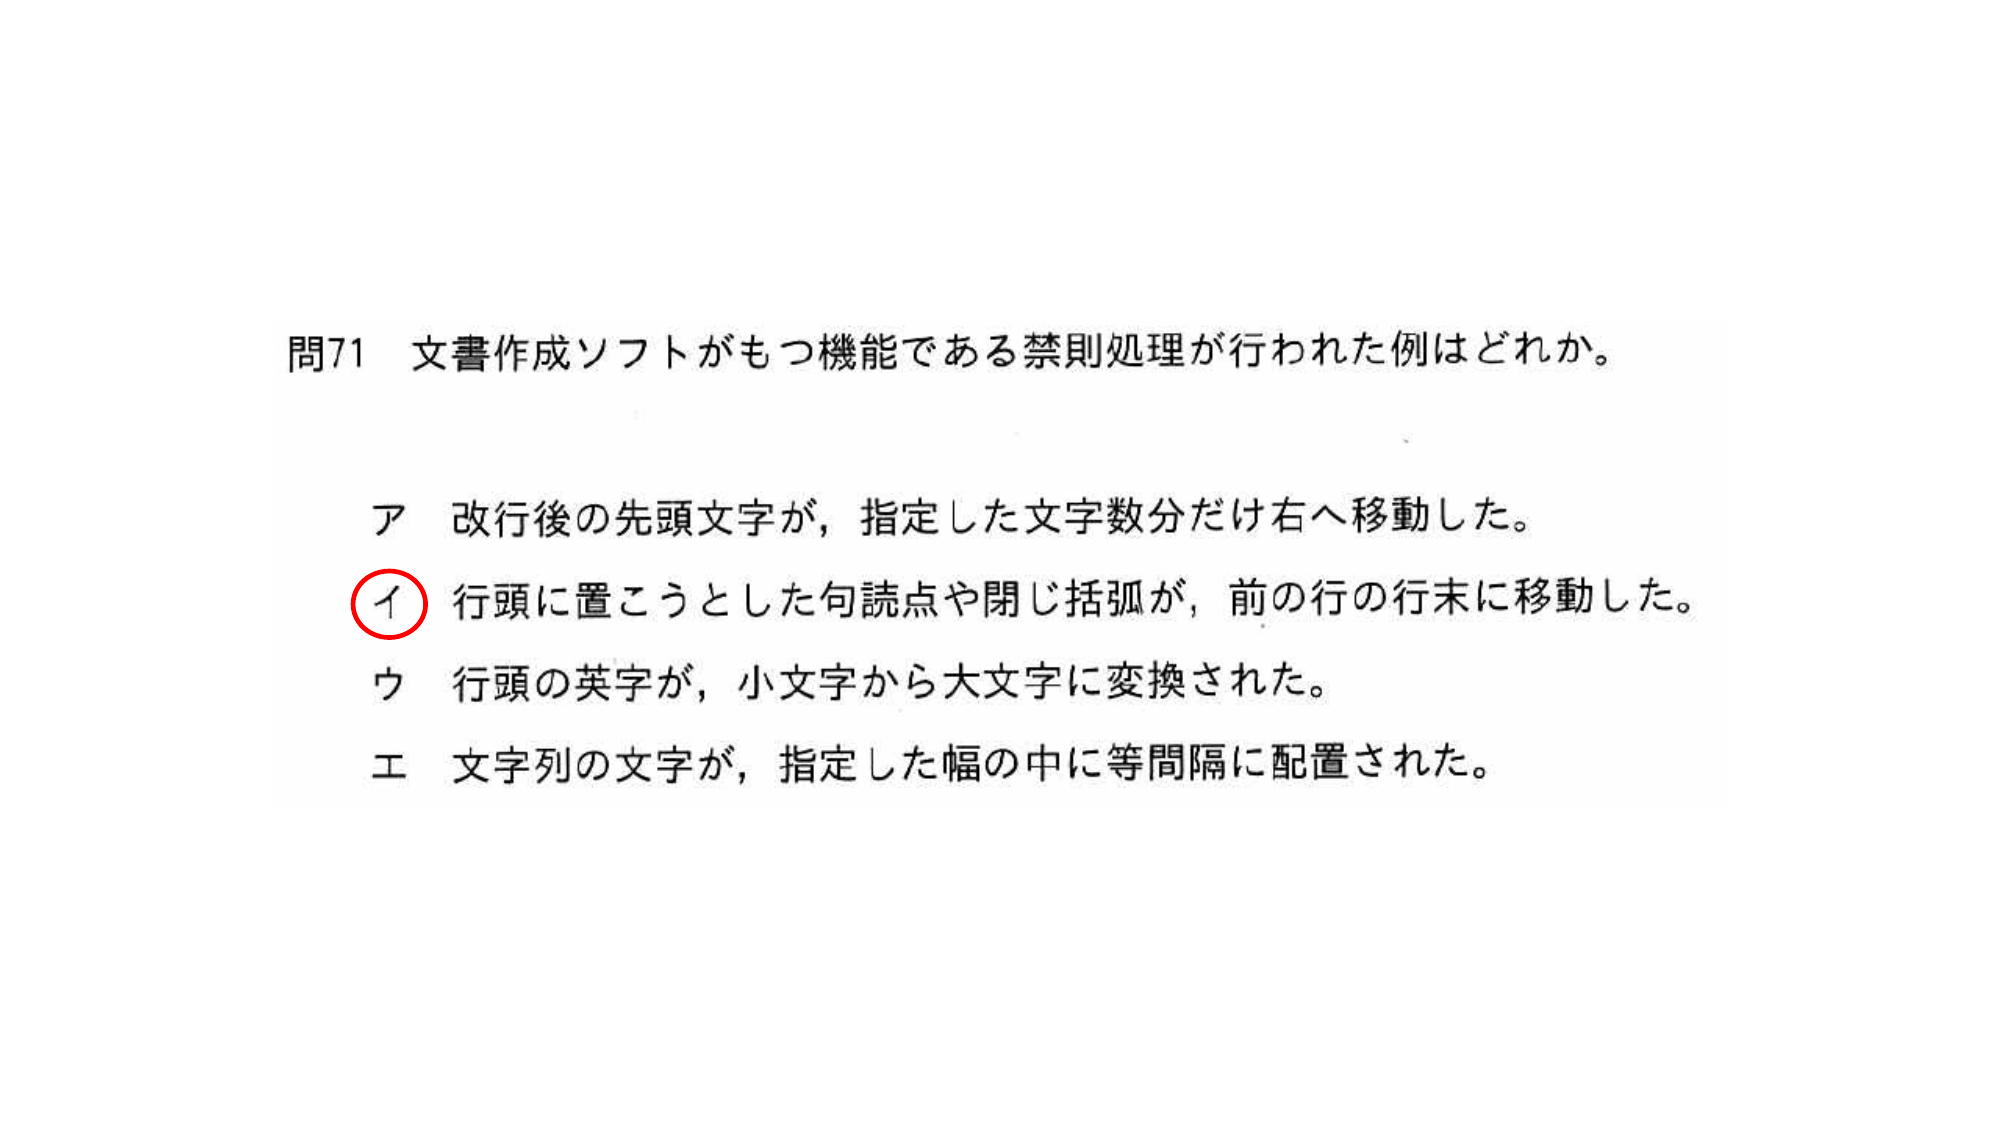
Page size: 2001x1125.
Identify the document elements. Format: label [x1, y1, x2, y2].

picture [273, 318, 1727, 807]
